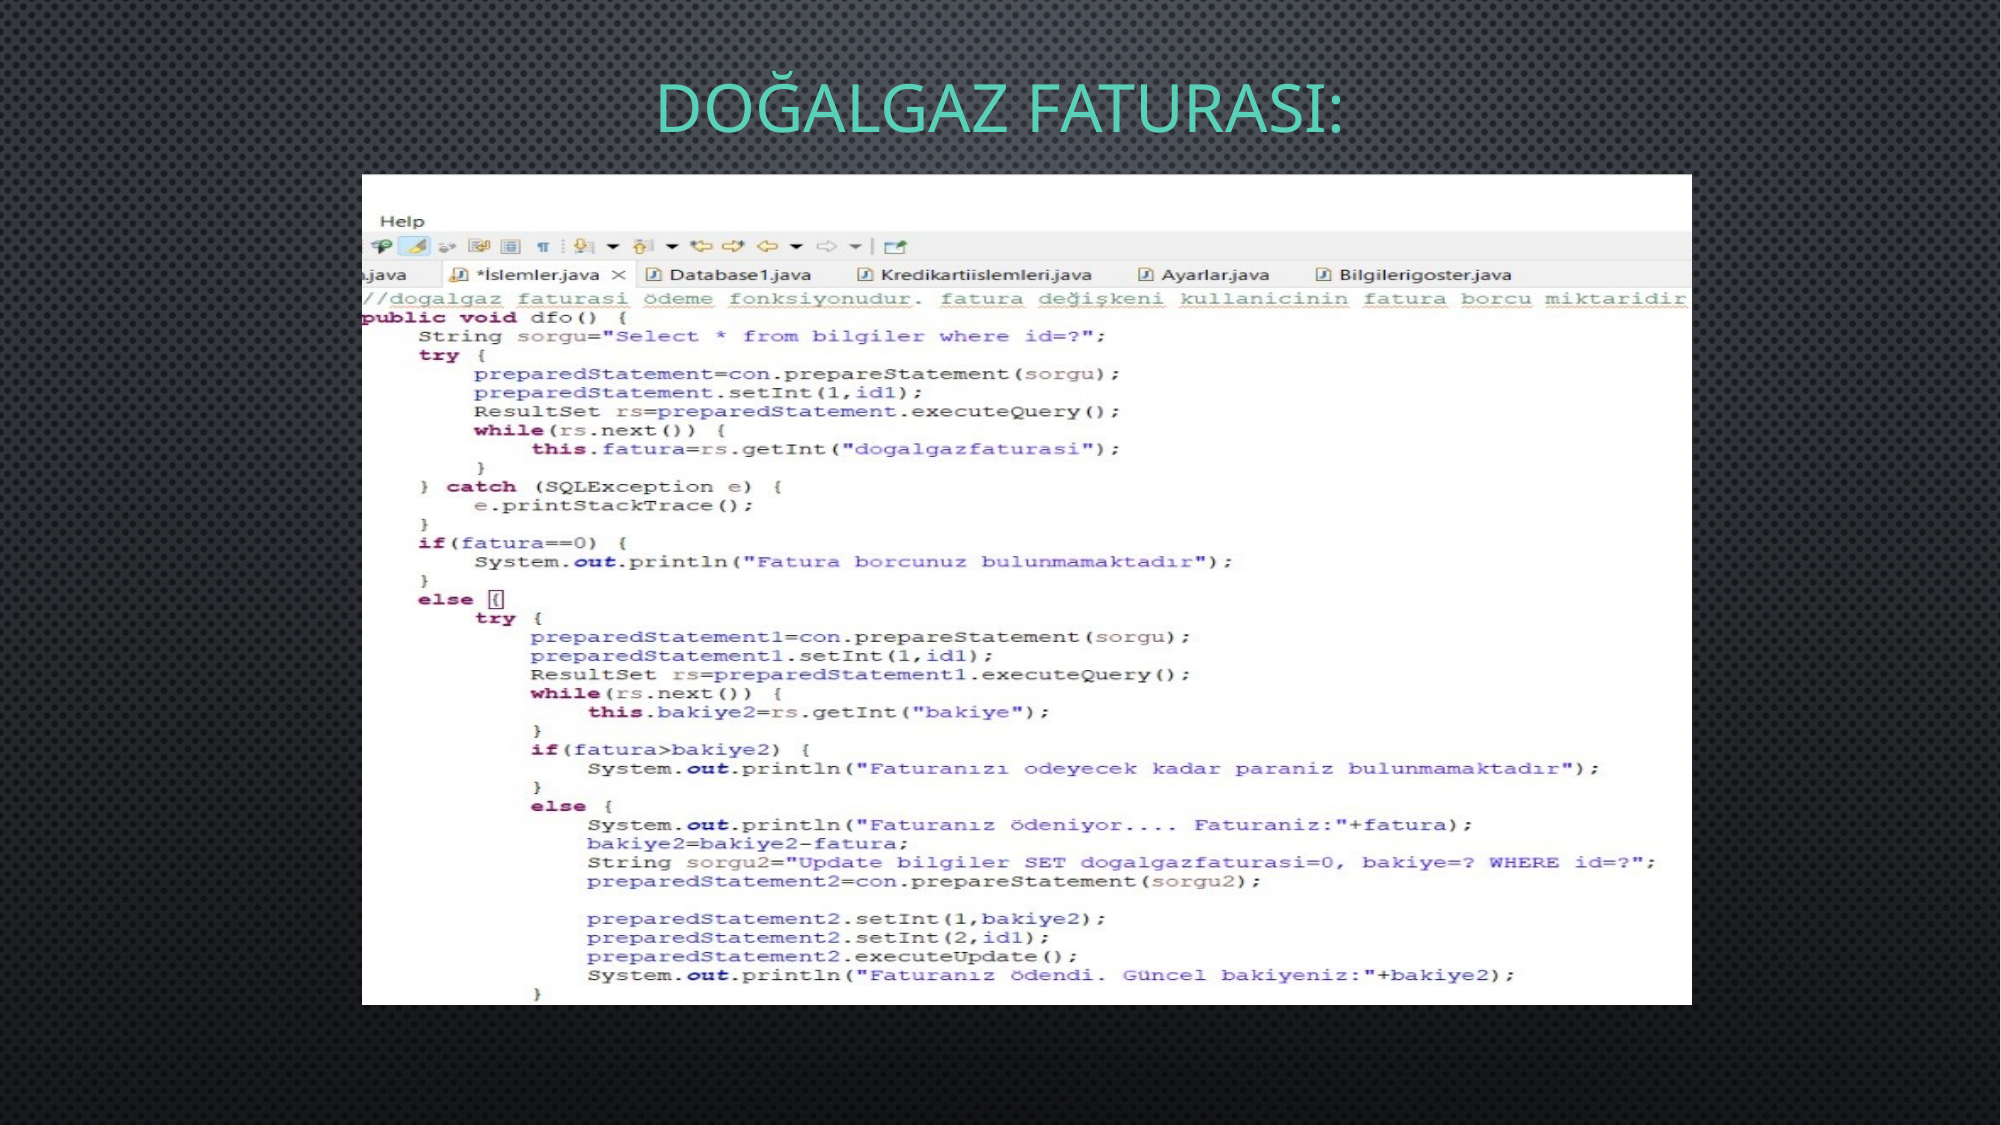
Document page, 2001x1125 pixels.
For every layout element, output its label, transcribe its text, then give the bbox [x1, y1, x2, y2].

title DOĞALGAZ FATURASI: [187, 37, 1813, 175]
picture [361, 174, 1692, 1005]
